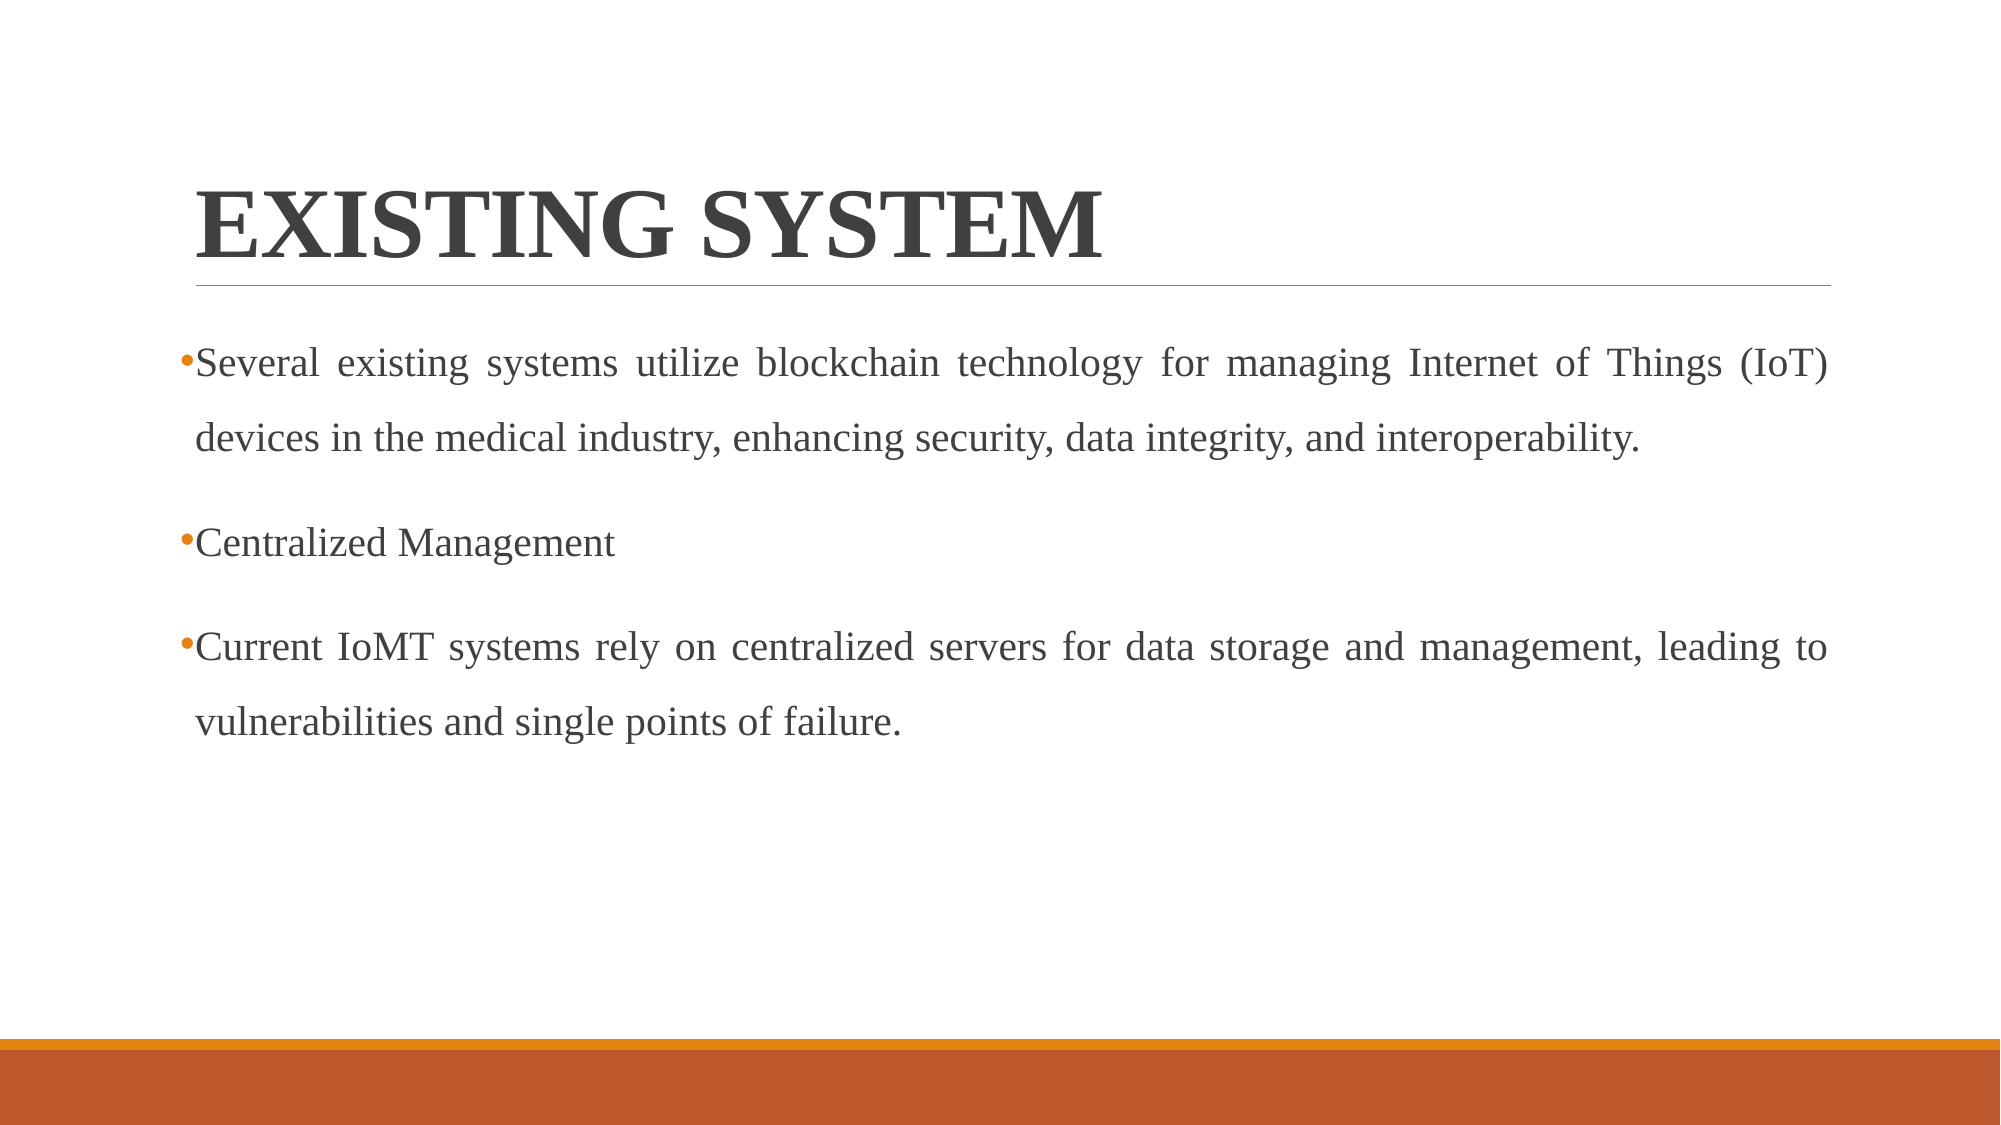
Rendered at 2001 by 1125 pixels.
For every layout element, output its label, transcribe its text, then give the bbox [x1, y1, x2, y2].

title EXISTING SYSTEM [180, 47, 1830, 285]
list Several existing systems utilize blockchain technology for managing Internet of Things (IoT) devices in the medical industry, enhancing security, data integrity, and interoperability. Centralized Management Current IoMT systems rely on centralized servers for data storage and management, leading to vulnerabilities and single points of failure. [180, 302, 1830, 963]
